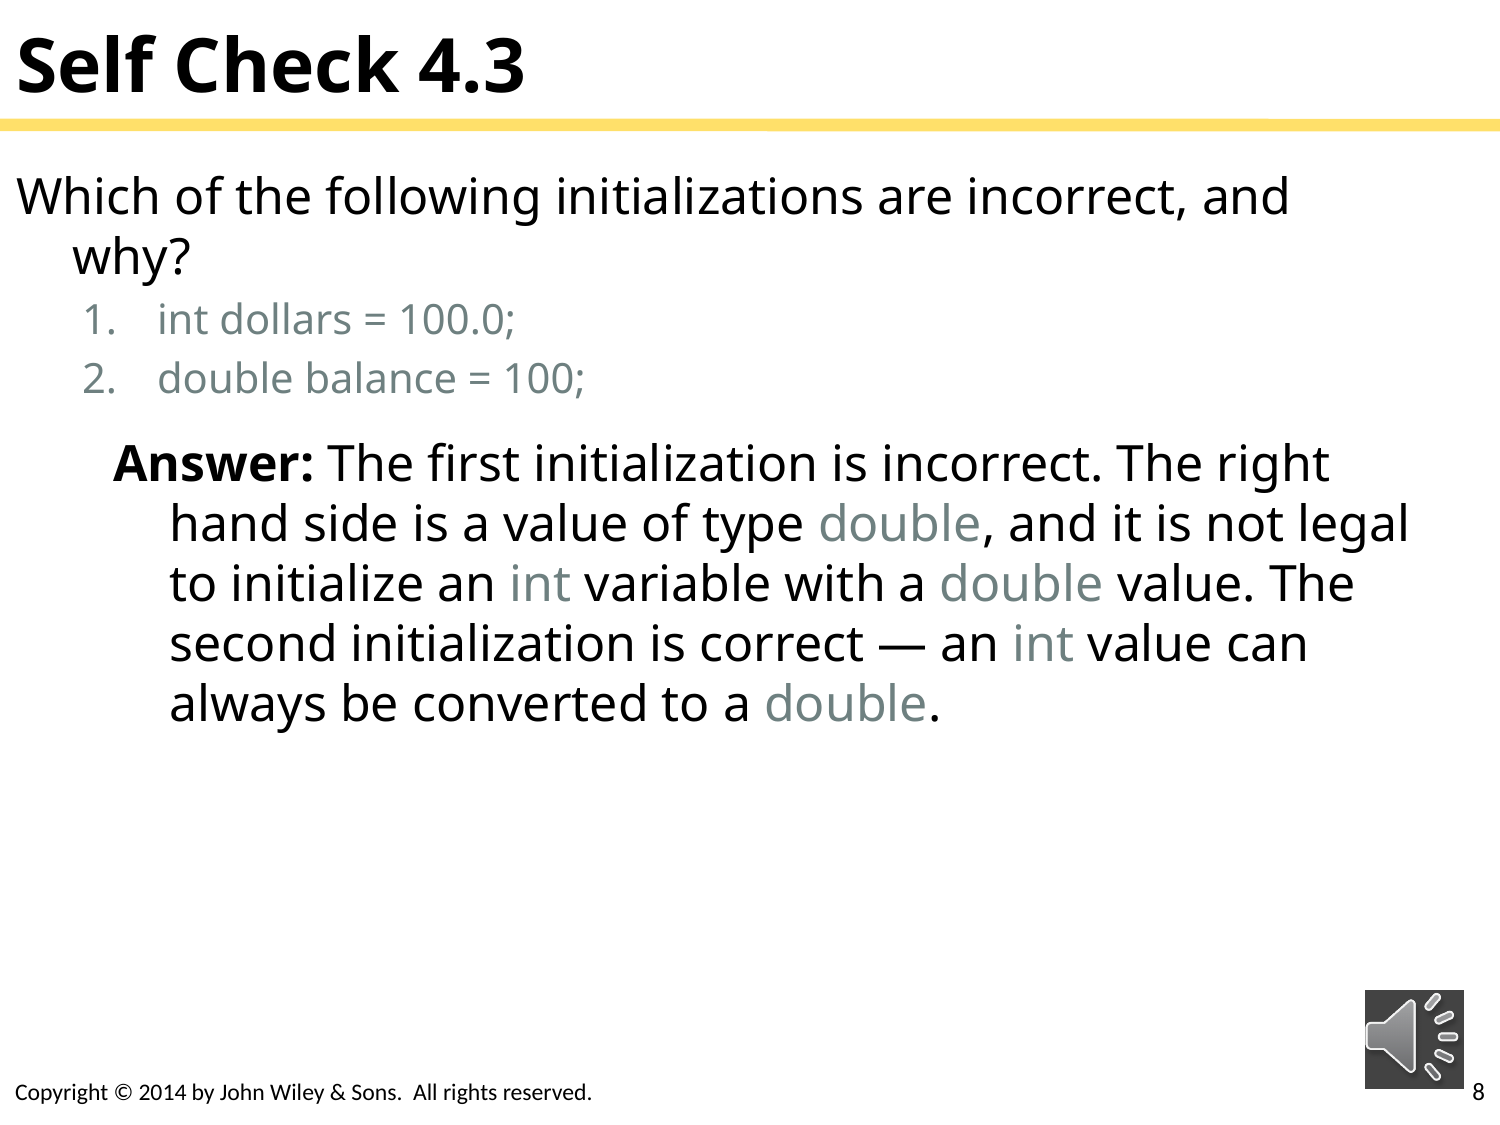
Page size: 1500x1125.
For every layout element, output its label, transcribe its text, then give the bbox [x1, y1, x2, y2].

picture [1364, 989, 1465, 1090]
list Which of the following initializations are incorrect, and why? int dollars = 100.0; double balance = 100; [1, 157, 1425, 424]
title Self Check 4.3 [1, 0, 1500, 125]
list Answer: The first initialization is incorrect. The right hand side is a value of type double, and it is not legal to initialize an int variable with a double value. The second initialization is correct — an int value can always be converted to a double. [98, 423, 1450, 752]
